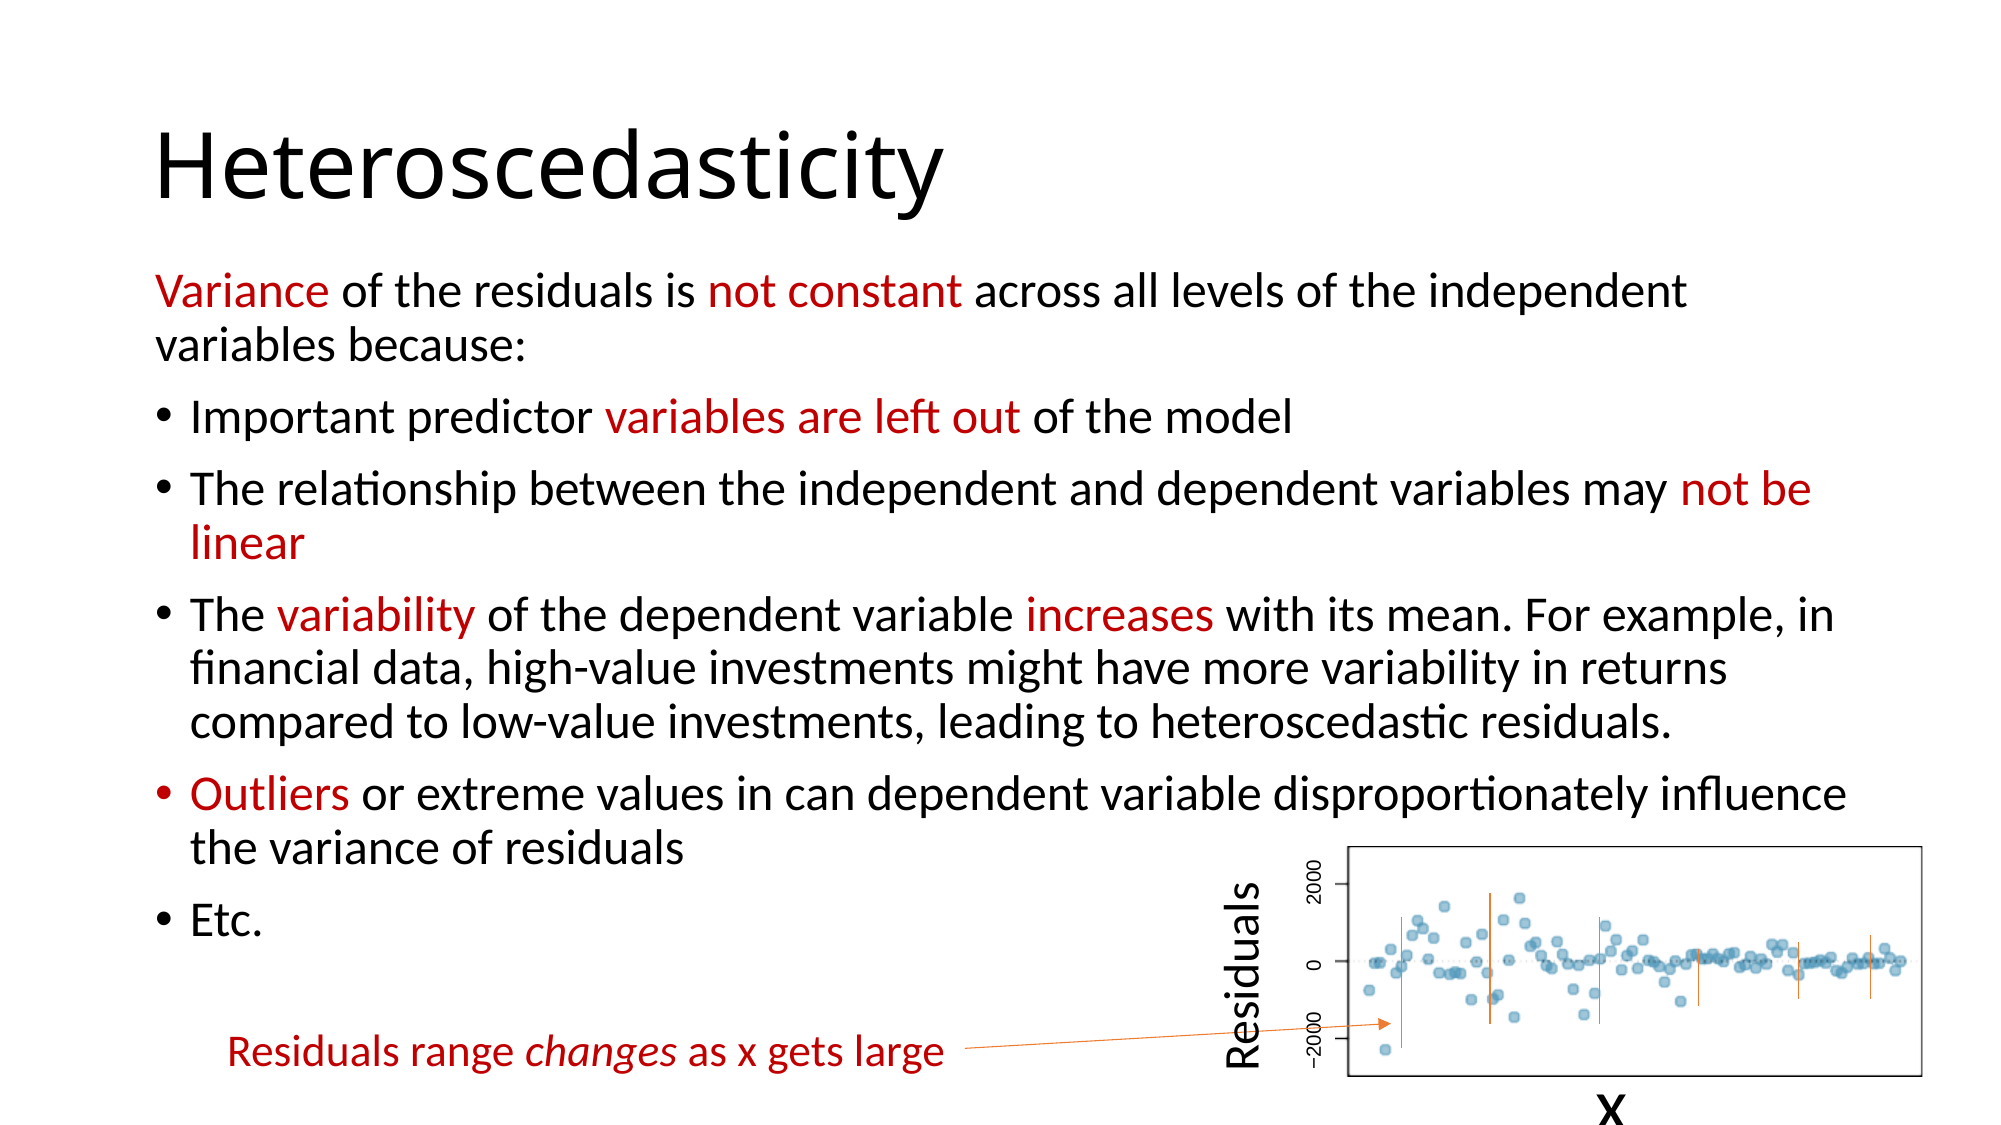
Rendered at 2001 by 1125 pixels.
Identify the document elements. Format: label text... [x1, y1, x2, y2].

text_box x [1580, 1048, 1653, 1125]
text_box Residuals [1201, 784, 1276, 1023]
title Heteroscedasticity [137, 59, 1863, 278]
text_box −2000 0 2000 [1300, 1049, 1326, 1074]
text_box −2000 0 2000 [1300, 855, 1326, 1023]
text_box [1335, 846, 1923, 1077]
text_box Residuals [1201, 1049, 1276, 1087]
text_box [964, 1023, 1391, 1049]
text_box Residuals range changes as x gets large [212, 1013, 1092, 1083]
list Variance of the residuals is not constant across all levels of the independent variables because: Important predictor variables are left out of the model The relationship between the independent and dependent variables may not be linear The variability of the dependent variable increases with its mean. For example, in financial data, high-value investments might have more variability in returns compared to low-value investments, leading to heteroscedastic residuals. Outliers or extreme values in can dependent variable disproportionately influence the variance of residuals Etc. [140, 256, 1866, 971]
